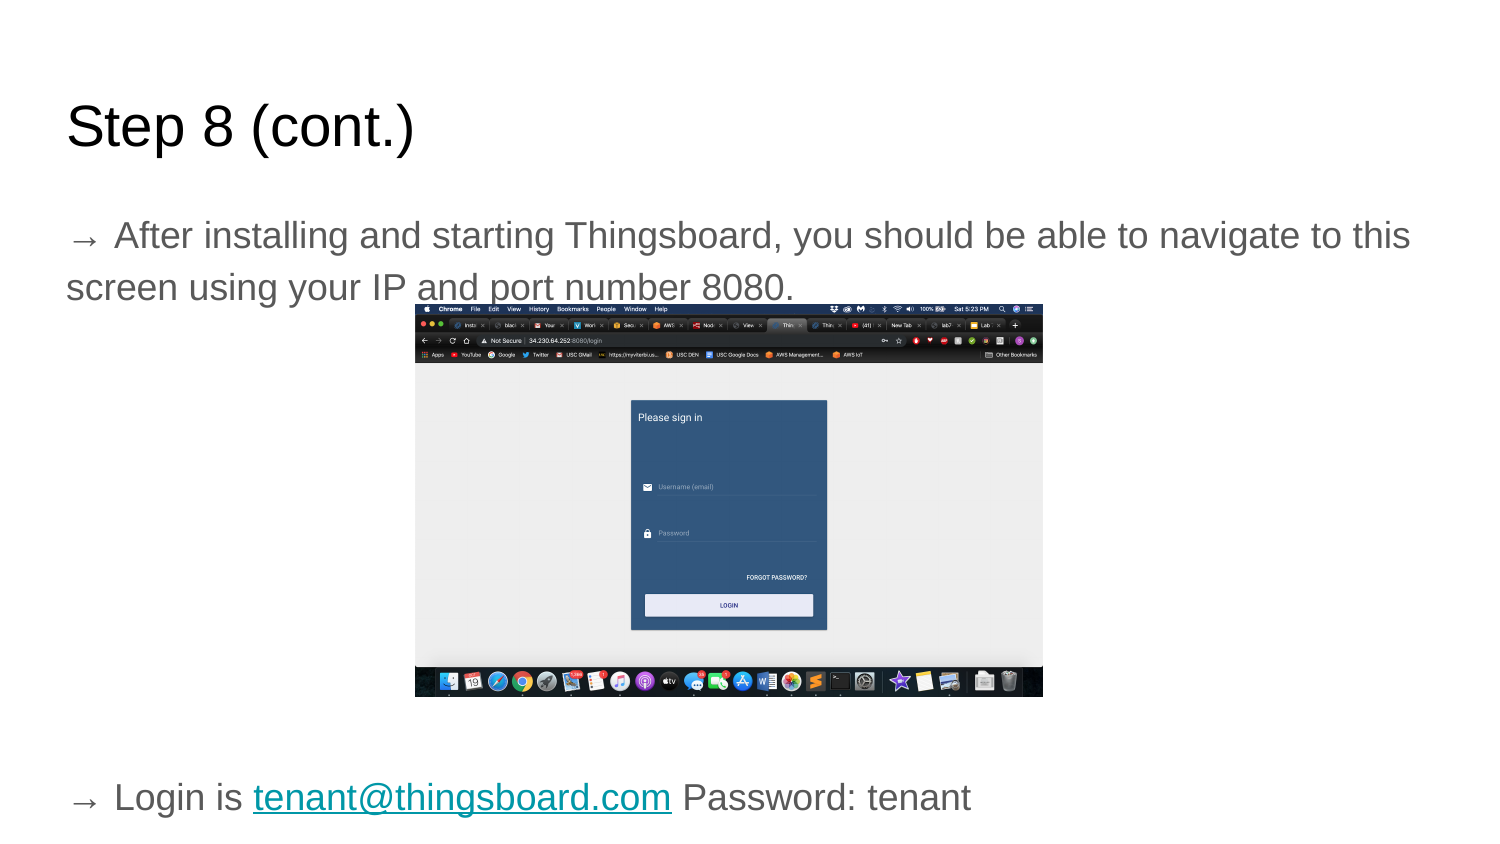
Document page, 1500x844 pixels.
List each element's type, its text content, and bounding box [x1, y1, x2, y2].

picture [414, 304, 1043, 698]
list → After installing and starting Thingsboard, you should be able to navigate to this screen using your IP and port number 8080. → Login is tenant@thingsboard.com Password: tenant [51, 189, 1449, 750]
title Step 8 (cont.) [51, 72, 1449, 167]
